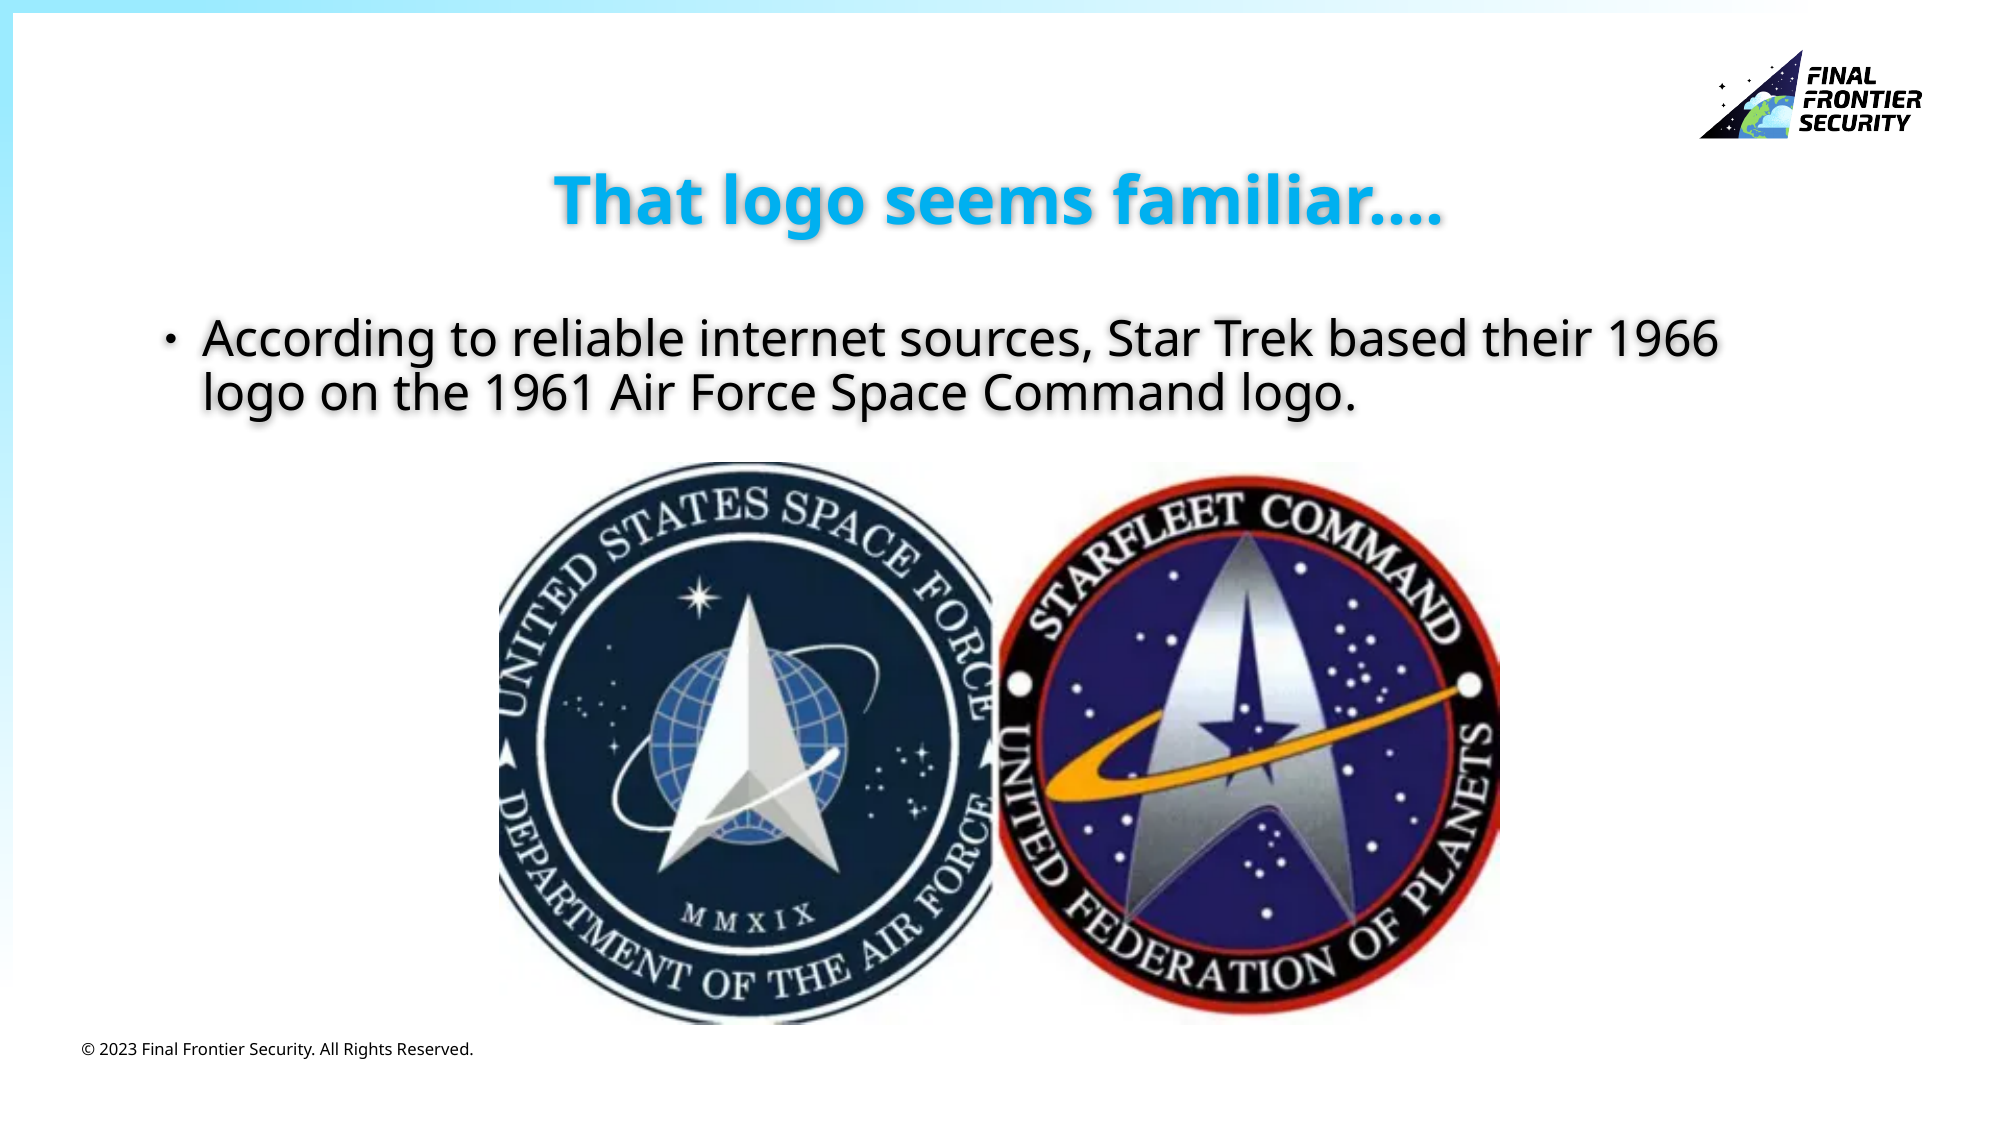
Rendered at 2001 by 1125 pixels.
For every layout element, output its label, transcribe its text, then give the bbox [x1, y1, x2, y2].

title That logo seems familiar…. [149, 99, 1849, 301]
list According to reliable internet sources, Star Trek based their 1966 logo on the 1961 Air Force Space Command logo. [149, 306, 1849, 950]
picture [1690, 40, 1931, 148]
picture [499, 462, 1500, 1025]
